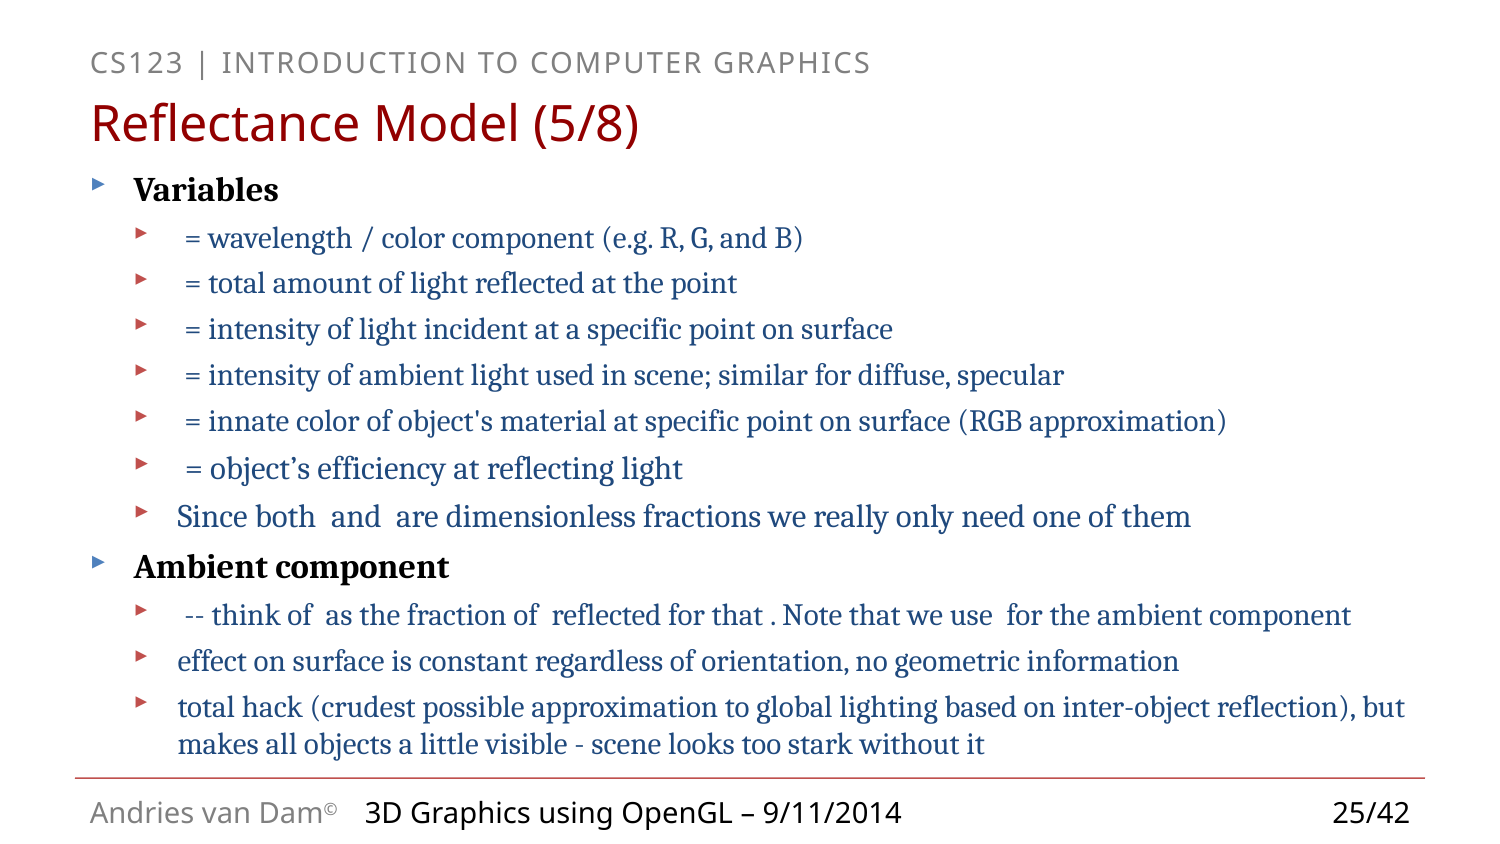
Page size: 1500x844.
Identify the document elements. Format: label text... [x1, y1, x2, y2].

text_box [137, 709, 1025, 767]
footer 3D Graphics using OpenGL – 9/11/2014 [350, 787, 1500, 827]
title Reflectance Model (5/8) [75, 84, 1425, 160]
